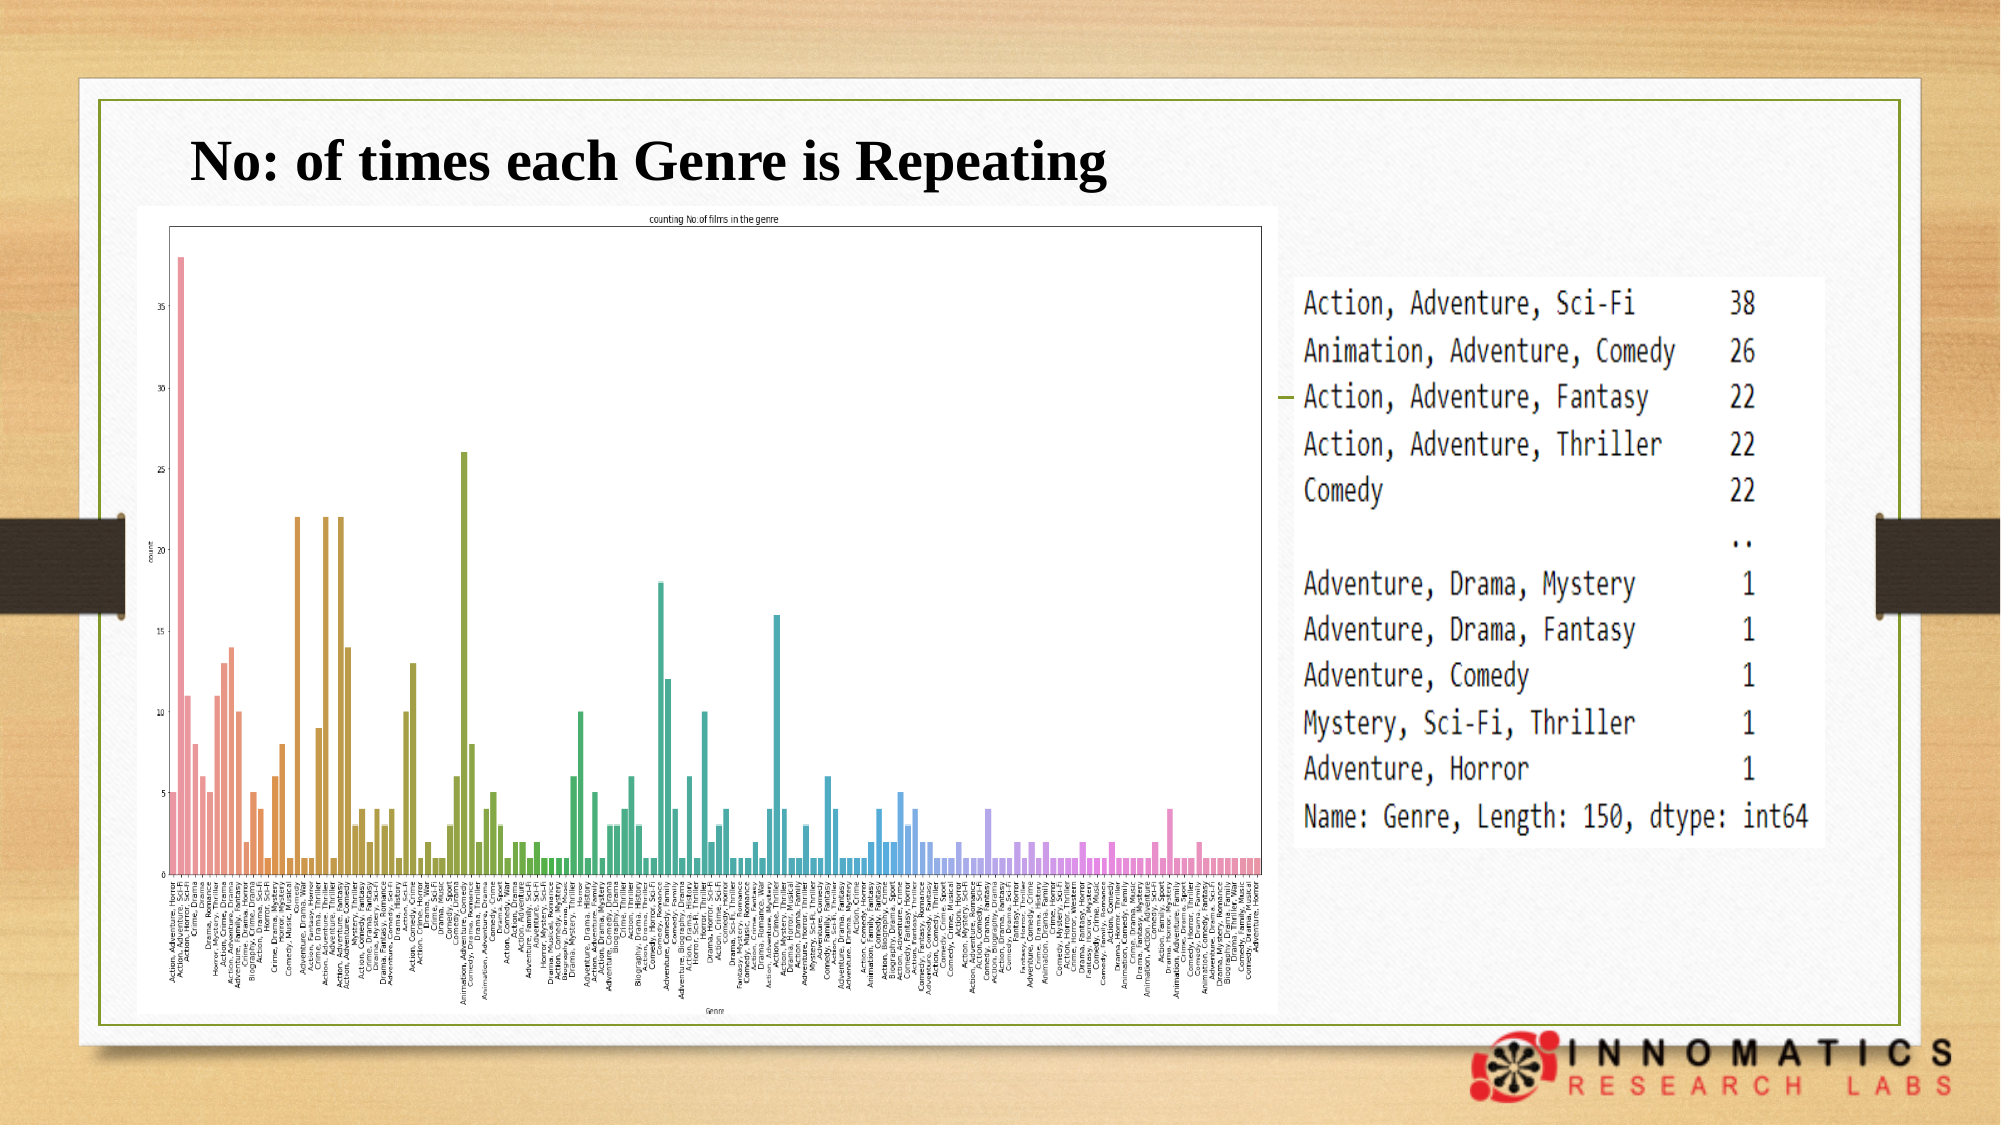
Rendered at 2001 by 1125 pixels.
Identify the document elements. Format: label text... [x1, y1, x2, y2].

picture [0, 0, 2001, 1125]
title No: of times each Genre is Repeating [160, 107, 1886, 207]
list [137, 206, 1278, 1014]
